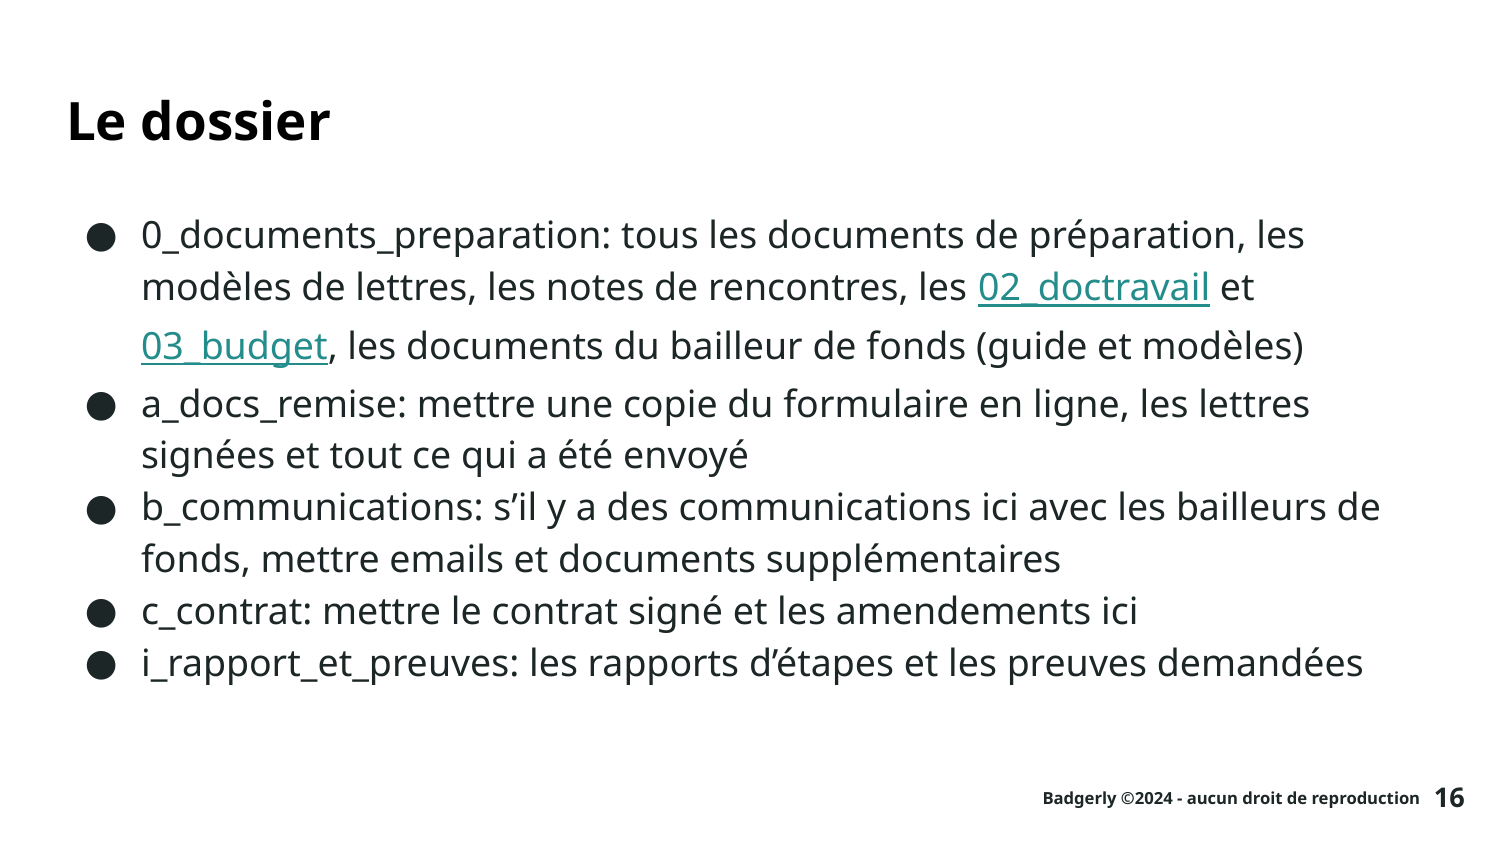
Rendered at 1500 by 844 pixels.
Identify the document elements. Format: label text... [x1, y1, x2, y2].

list 0_documents_preparation: tous les documents de préparation, les modèles de lettres, les notes de rencontres, les 02_doctravail et 03_budget, les documents du bailleur de fonds (guide et modèles) a_docs_remise: mettre une copie du formulaire en ligne, les lettres signées et tout ce qui a été envoyé b_communications: s’il y a des communications ici avec les bailleurs de fonds, mettre emails et documents supplémentaires c_contrat: mettre le contrat signé et les amendements ici i_rapport_et_preuves: les rapports d’étapes et les preuves demandées [51, 189, 1449, 750]
slide_number ‹#› [1389, 764, 1480, 830]
title Le dossier [51, 72, 1449, 167]
